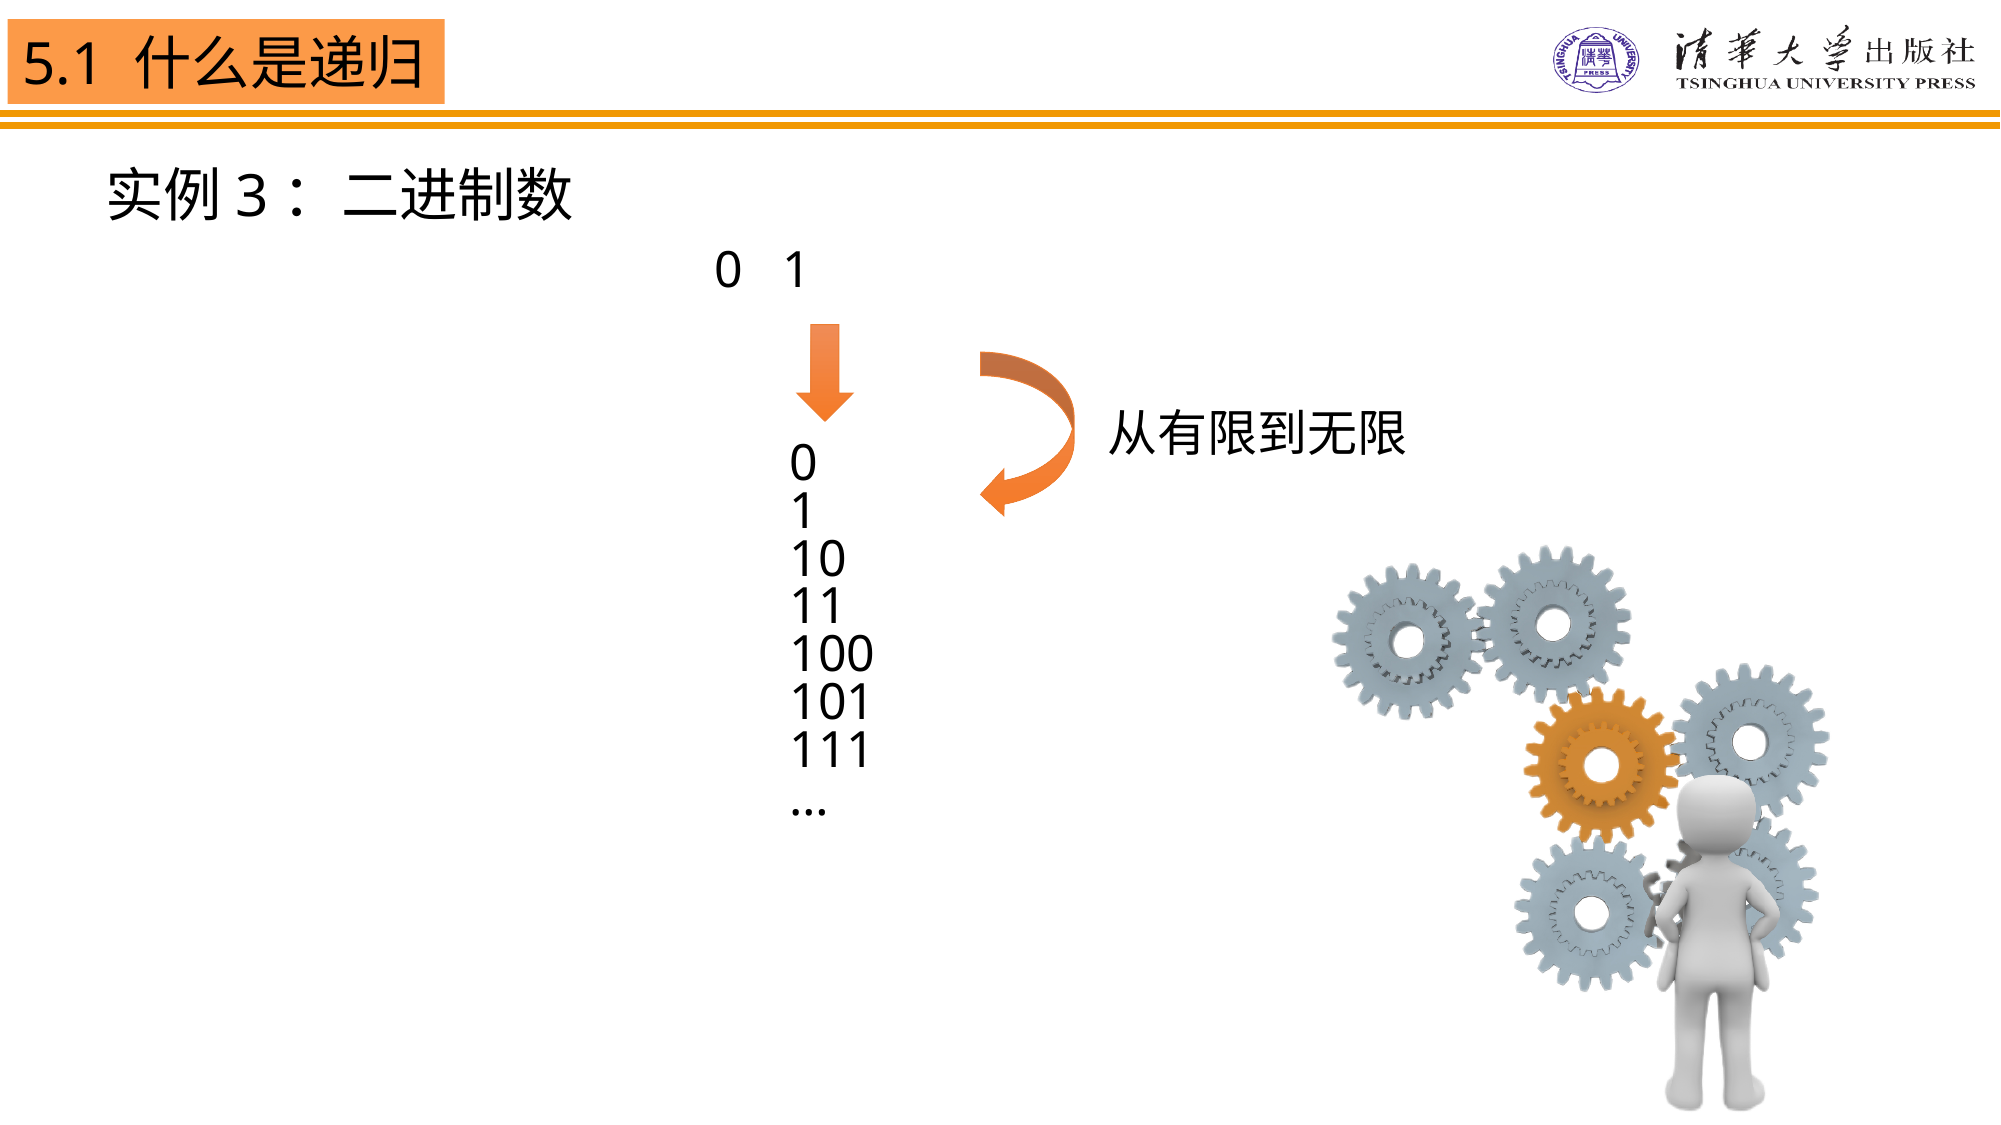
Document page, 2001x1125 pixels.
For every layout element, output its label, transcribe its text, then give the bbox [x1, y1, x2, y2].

picture [1504, 0, 2001, 144]
picture [1252, 507, 1886, 1125]
text_box 实例3：二进制数 [90, 150, 622, 236]
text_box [700, 230, 1579, 838]
